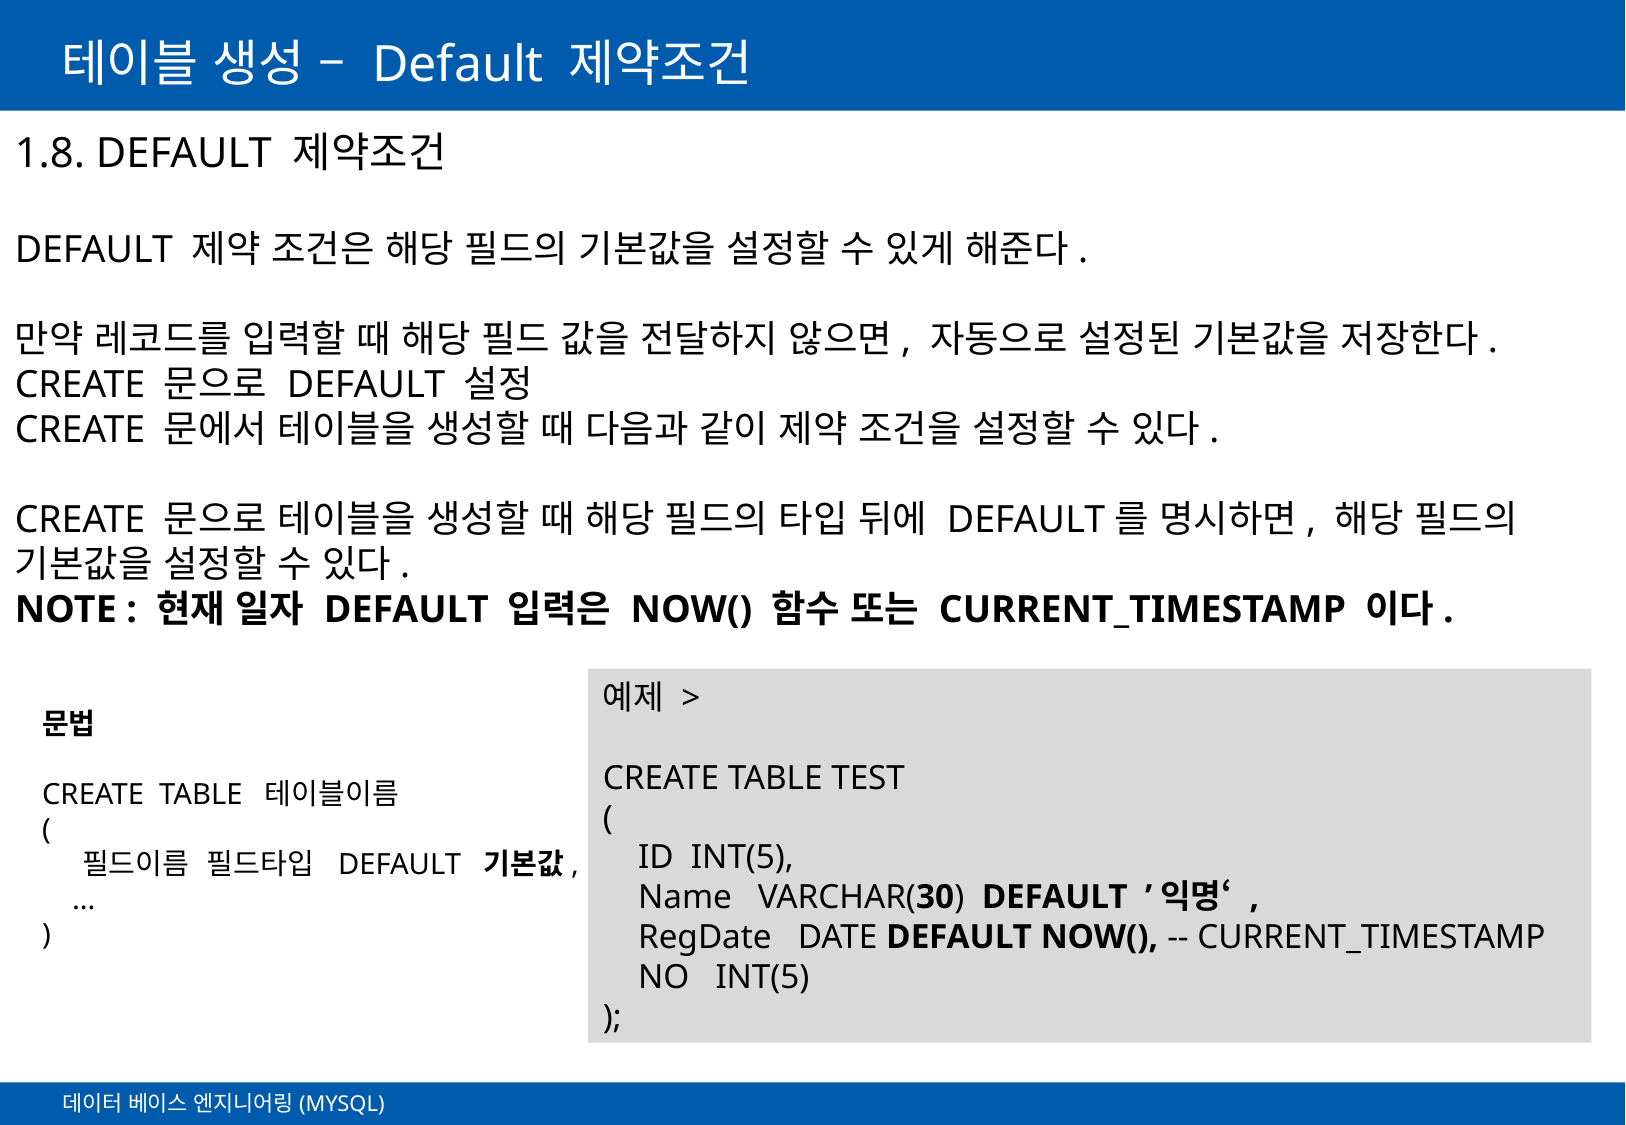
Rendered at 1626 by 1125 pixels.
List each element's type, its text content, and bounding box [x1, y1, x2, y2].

title 테이블 생성 – Default 제약조건 [46, 37, 1581, 95]
text_box 1.8. DEFAULT 제약조건 DEFAULT 제약 조건은 해당 필드의 기본값을 설정할 수 있게 해준다. 만약 레코드를 입력할 때 해당 필드 값을 전달하지 않으면, 자동으로 설정된 기본값을 저장한다. CREATE 문으로 DEFAULT 설정 CREATE 문에서 테이블을 생성할 때 다음과 같이 제약 조건을 설정할 수 있다. CREATE 문으로 테이블을 생성할 때 해당 필드의 타입 뒤에 DEFAULT를 명시하면, 해당 필드의 기본값을 설정할 수 있다. NOTE : 현재 일자 DEFAULT 입력은 NOW() 함수 또는 CURRENT_TIMESTAMP 이다. [0, 117, 1625, 1086]
text_box 문법 CREATE TABLE 테이블이름 ( 필드이름 필드타입 DEFAULT 기본값, ... ) [27, 698, 588, 958]
text_box 예제 > CREATE TABLE TEST ( ID INT(5), Name VARCHAR(30) DEFAULT ’익명‘ , RegDate DATE DEFAULT NOW(), -- CURRENT_TIMESTAMP NO INT(5) ); [588, 668, 1592, 1043]
